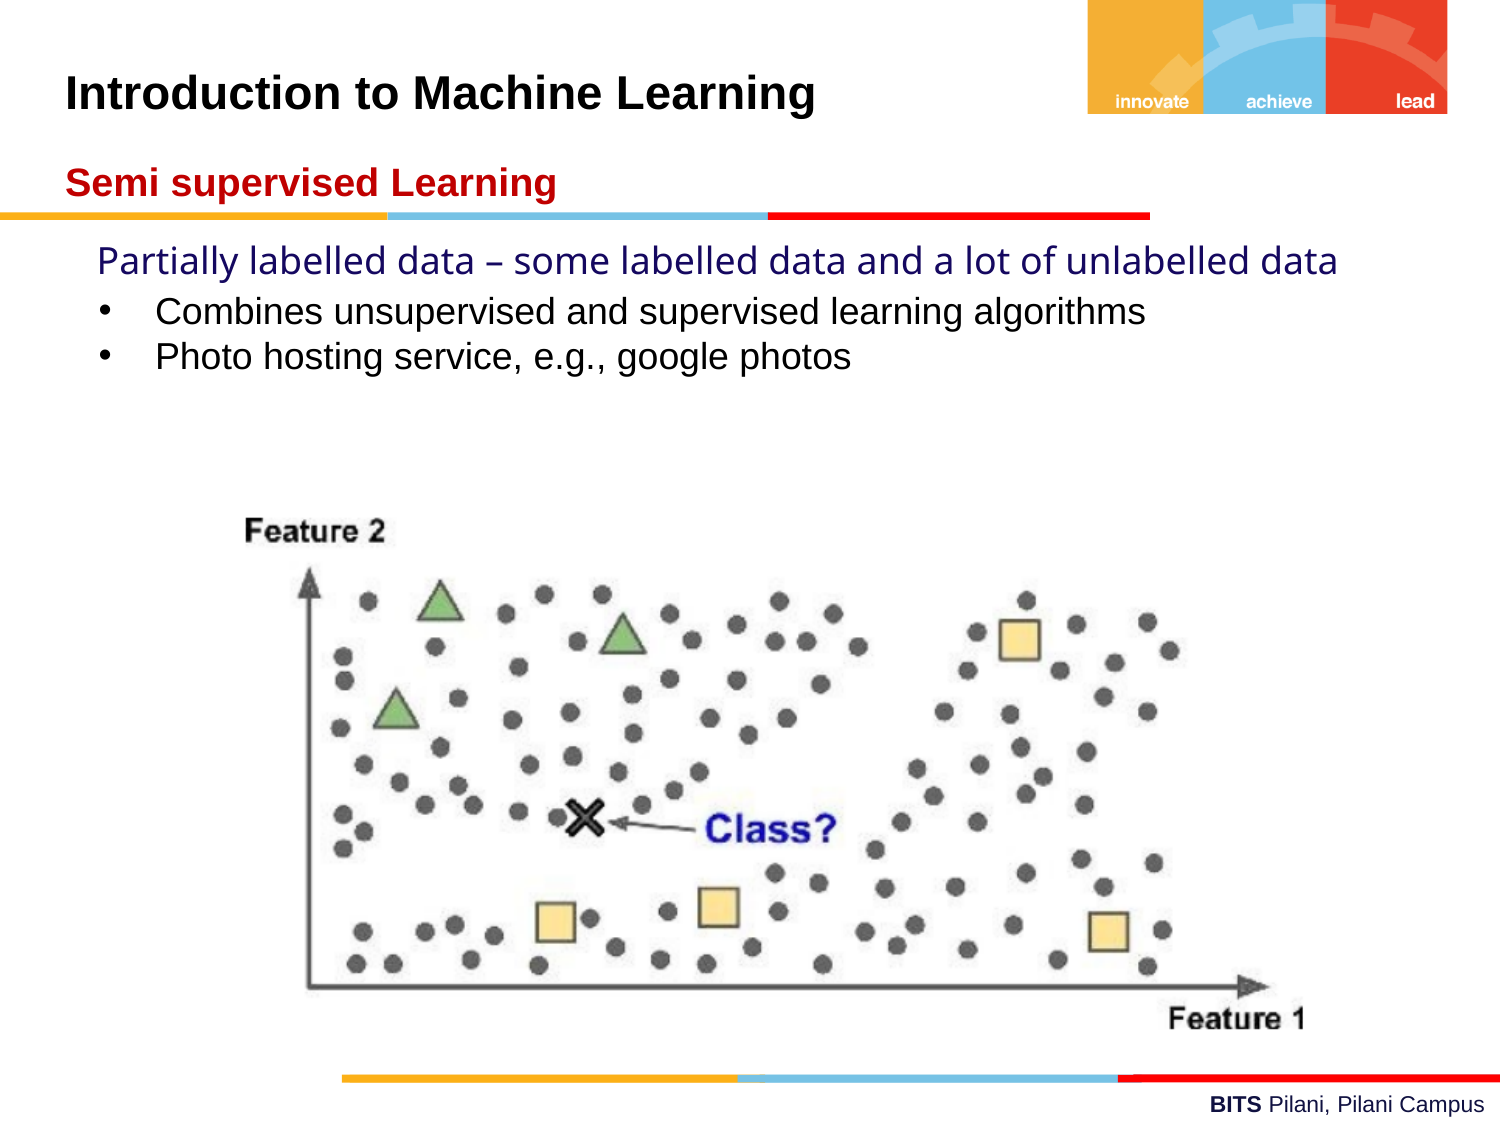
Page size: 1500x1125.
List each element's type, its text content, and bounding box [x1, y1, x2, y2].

text_box Combines unsupervised and supervised learning algorithms Photo hosting service, e.g., google photos [81, 291, 1257, 423]
text_box Partially labelled data – some labelled data and a lot of unlabelled data [81, 229, 1500, 291]
list Introduction to Machine Learning Semi supervised Learning [50, 24, 1400, 213]
picture [1087, 0, 1448, 114]
picture [212, 487, 1362, 1048]
